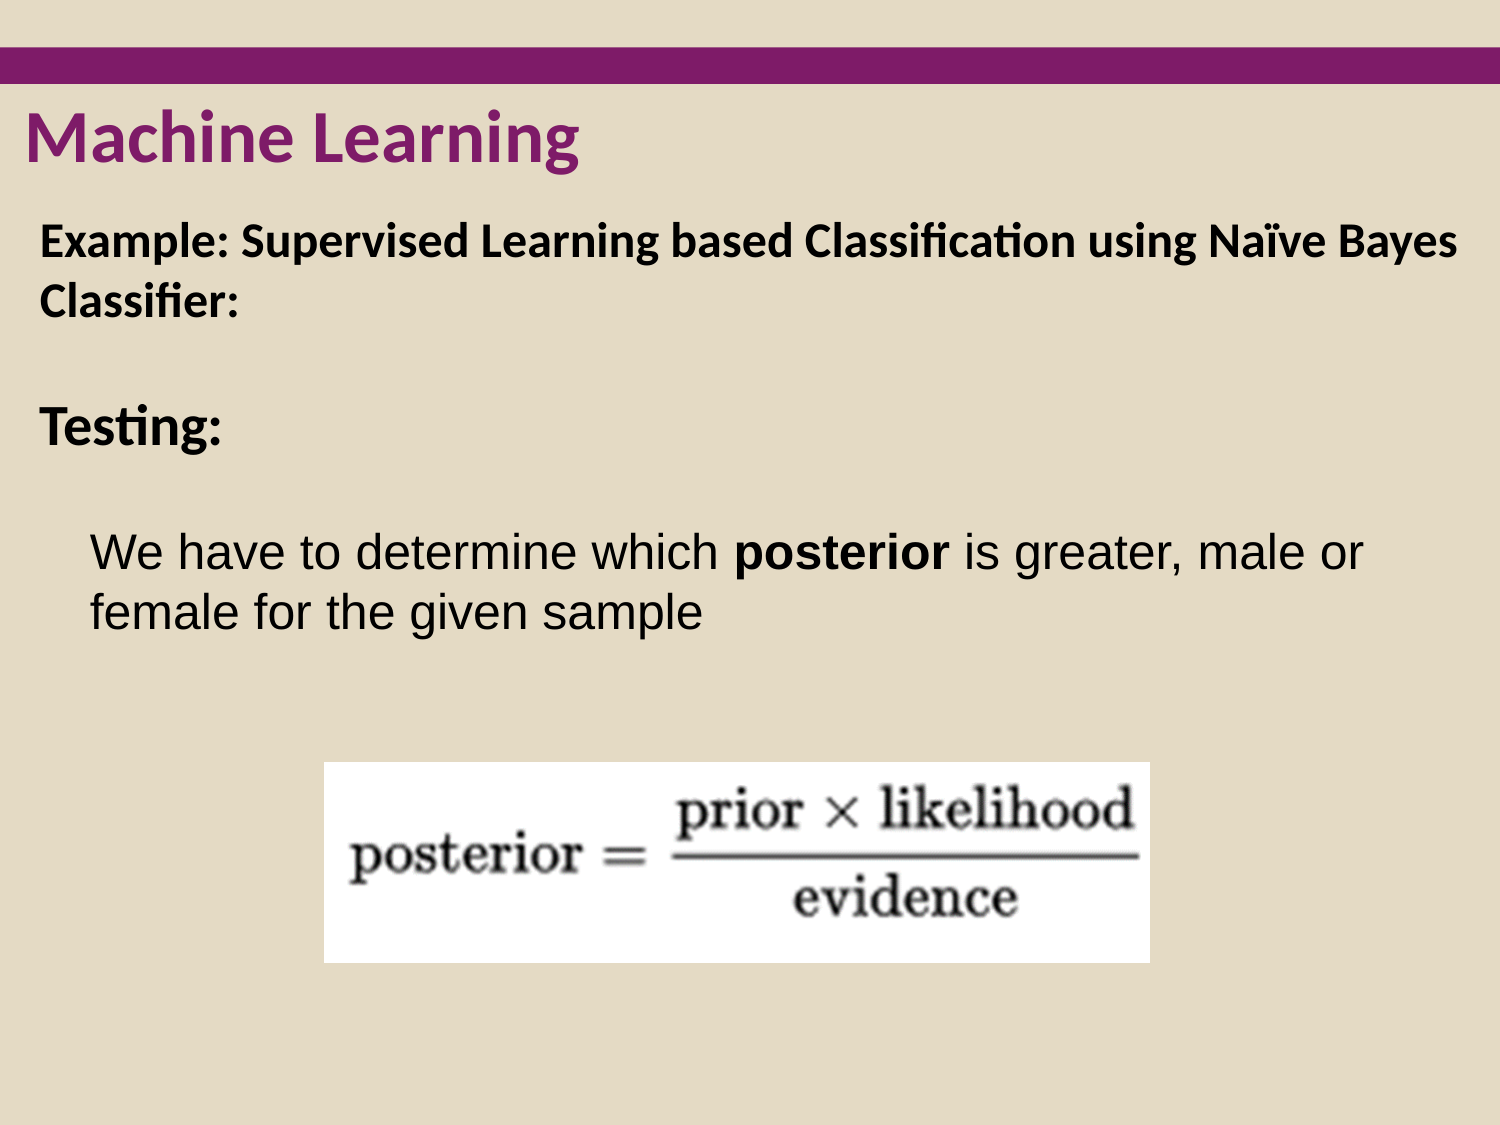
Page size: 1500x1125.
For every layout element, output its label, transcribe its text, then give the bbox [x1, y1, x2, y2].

text_box We have to determine which posterior is greater, male or female for the given sample [74, 512, 1488, 648]
text_box [0, 47, 1500, 84]
picture [324, 762, 1151, 963]
text_box Machine Learning [24, 87, 1488, 200]
text_box Example: Supervised Learning based Classification using Naïve Bayes Classifier: Testing: [24, 200, 1488, 525]
